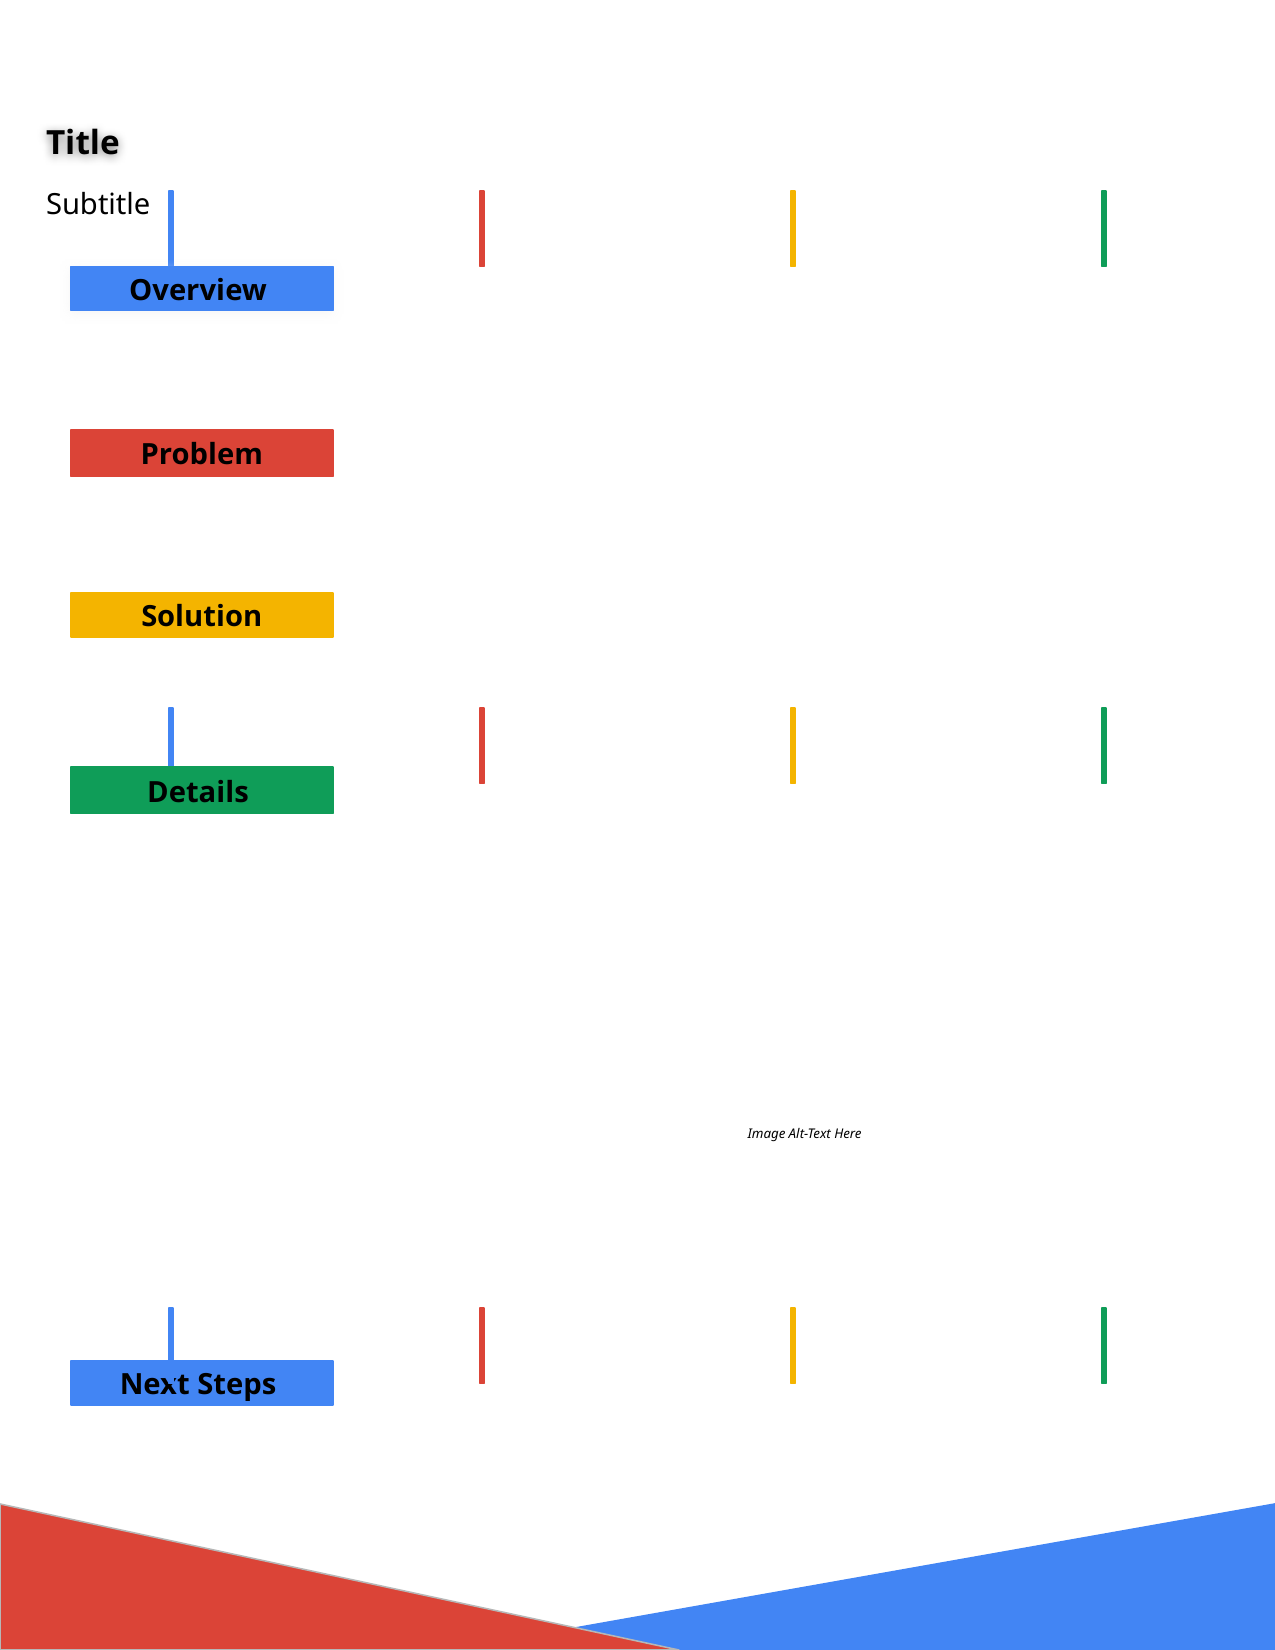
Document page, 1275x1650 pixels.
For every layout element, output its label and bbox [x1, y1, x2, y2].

text_box [30, 108, 883, 236]
picture [720, 813, 1220, 1224]
